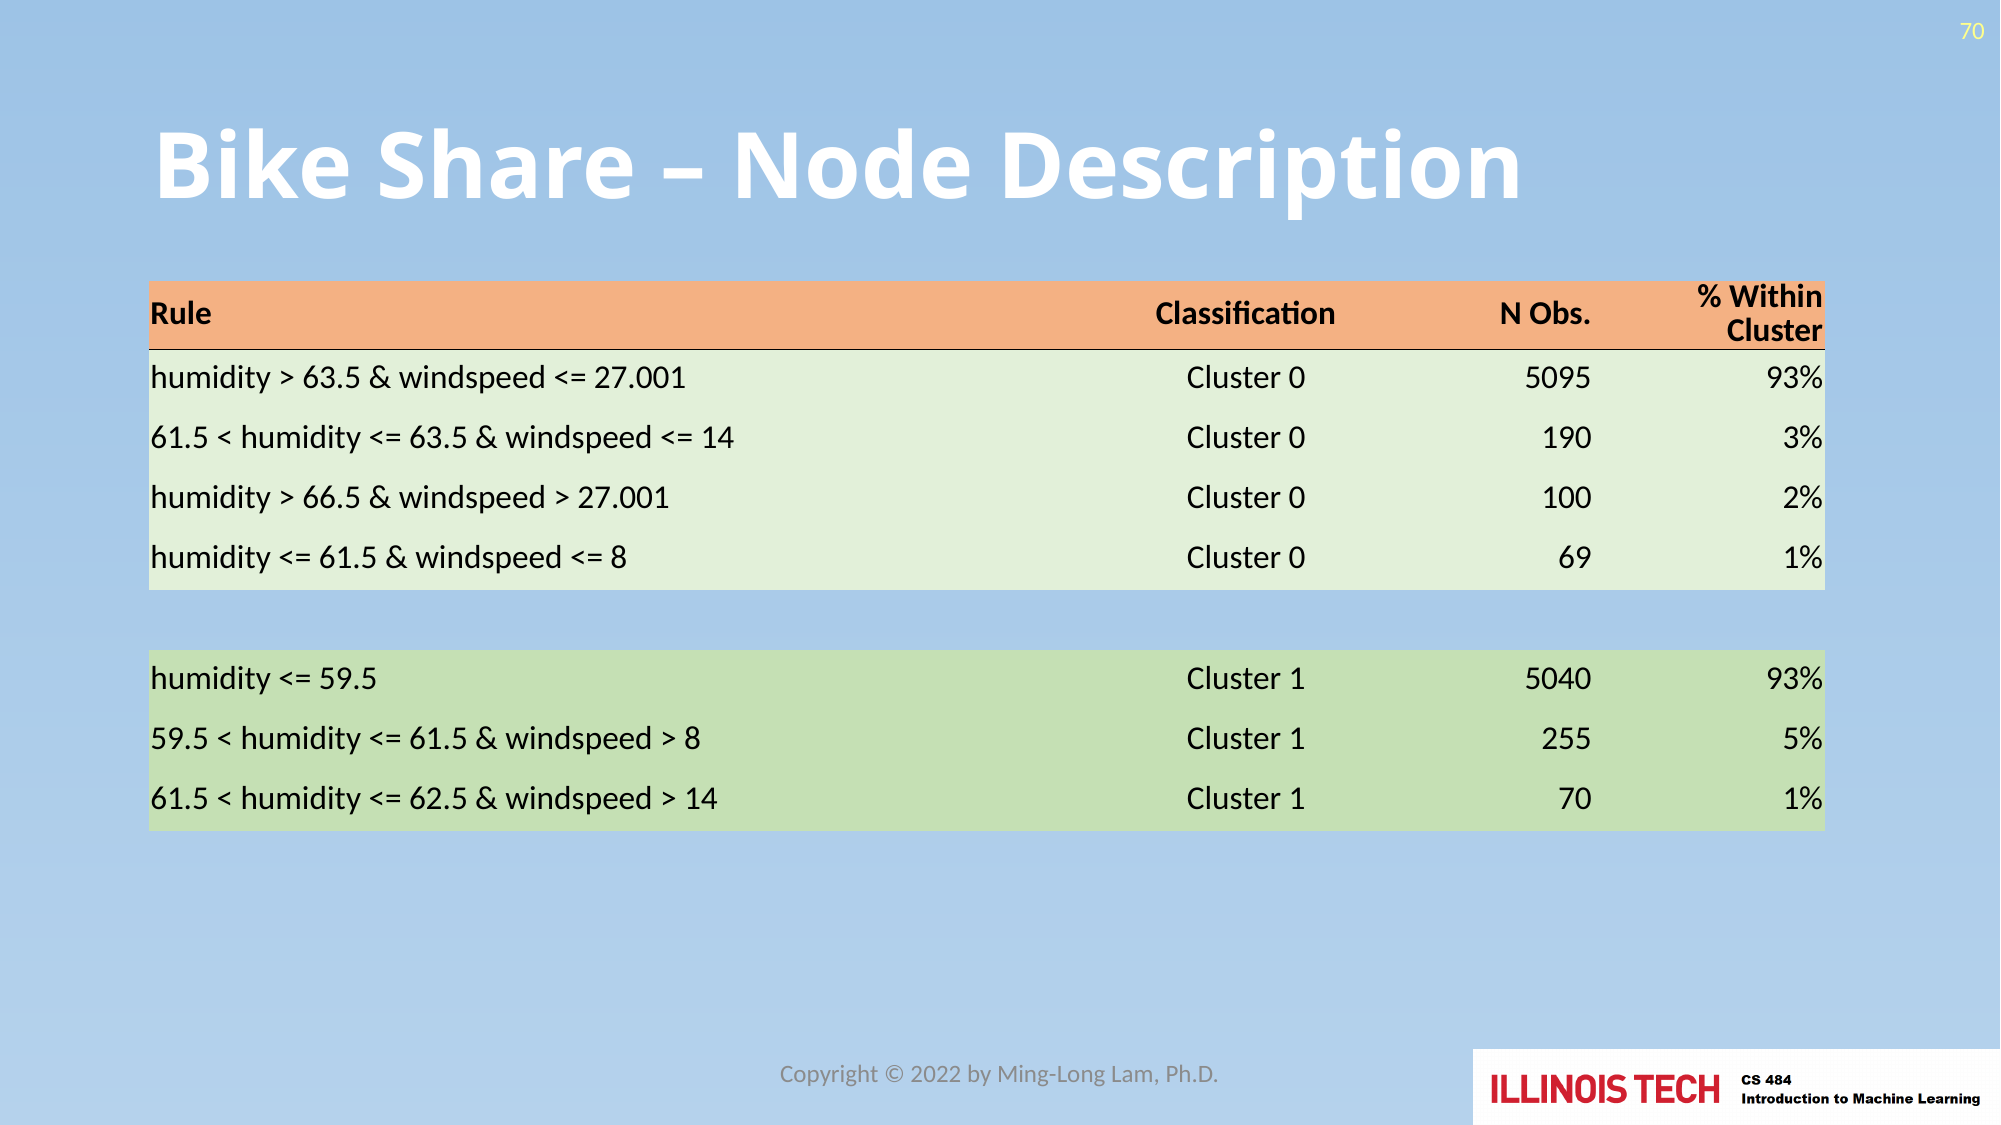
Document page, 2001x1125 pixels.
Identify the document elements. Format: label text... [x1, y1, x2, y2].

table_cell 70 [1362, 771, 1593, 831]
table_cell Cluster 0 [1130, 530, 1362, 590]
table_header Rule [149, 281, 1130, 349]
table_cell 5040 [1362, 650, 1593, 710]
table_cell Cluster 1 [1130, 710, 1362, 771]
table_cell 93% [1593, 350, 1825, 409]
picture [1473, 1049, 2000, 1125]
table_cell [1130, 590, 1362, 650]
table_cell [1362, 590, 1593, 650]
table_cell Cluster 0 [1130, 350, 1362, 409]
table_cell 59.5 < humidity <= 61.5 & windspeed > 8 [149, 710, 1130, 771]
footer Copyright © 2022 by Ming-Long Lam, Ph.D. [662, 1042, 1338, 1103]
title Bike Share – Node Description [137, 59, 1863, 278]
table_cell 61.5 < humidity <= 63.5 & windspeed <= 14 [149, 409, 1130, 470]
table_cell humidity <= 59.5 [149, 650, 1130, 710]
table_header Classification [1130, 281, 1362, 349]
table_cell 93% [1593, 650, 1825, 710]
table_cell 5095 [1362, 350, 1593, 409]
table_cell 61.5 < humidity <= 62.5 & windspeed > 14 [149, 771, 1130, 831]
table_cell [149, 590, 1130, 650]
table_cell 5% [1593, 710, 1825, 771]
table_cell humidity <= 61.5 & windspeed <= 8 [149, 530, 1130, 590]
table_header % Within Cluster [1593, 281, 1825, 349]
table_cell [1593, 590, 1825, 650]
table_cell 1% [1593, 530, 1825, 590]
table_cell Cluster 0 [1130, 409, 1362, 470]
table_cell Cluster 0 [1130, 470, 1362, 530]
table_cell humidity > 63.5 & windspeed <= 27.001 [149, 350, 1130, 409]
table_cell humidity > 66.5 & windspeed > 27.001 [149, 470, 1130, 530]
table_cell 255 [1362, 710, 1593, 771]
table_cell 2% [1593, 470, 1825, 530]
table_cell 3% [1593, 409, 1825, 470]
table_cell Cluster 1 [1130, 650, 1362, 710]
table_cell 1% [1593, 771, 1825, 831]
table_cell Cluster 1 [1130, 771, 1362, 831]
table_cell 190 [1362, 409, 1593, 470]
table_cell 69 [1362, 530, 1593, 590]
slide_number 70 [1550, 0, 2000, 60]
table_cell 100 [1362, 470, 1593, 530]
table_header N Obs. [1362, 281, 1593, 349]
